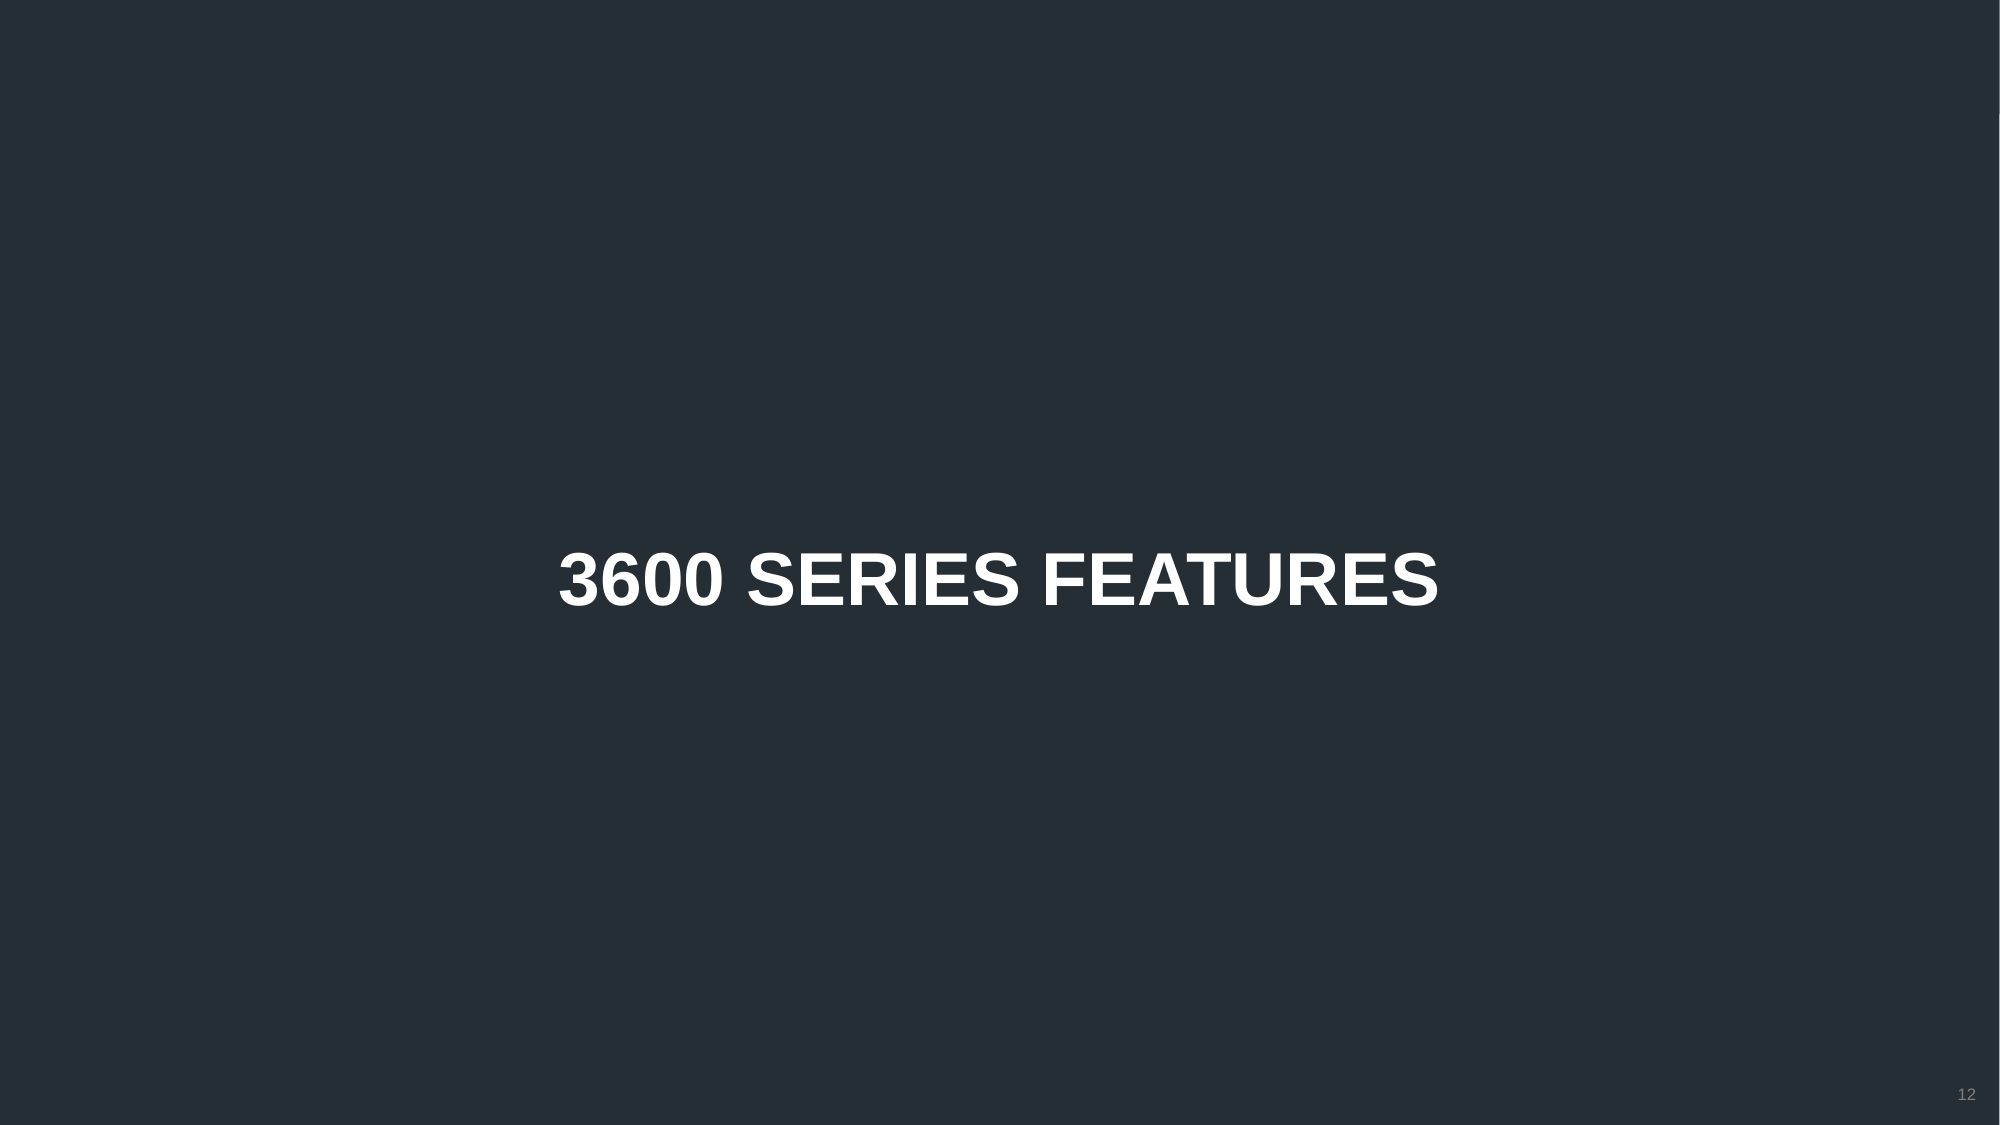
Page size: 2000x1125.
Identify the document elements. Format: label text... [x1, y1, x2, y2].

text_box 3600 SERIES FEATURES [398, 478, 1601, 628]
text_box [0, 0, 2000, 1125]
text_box 12 [1938, 1063, 1996, 1124]
